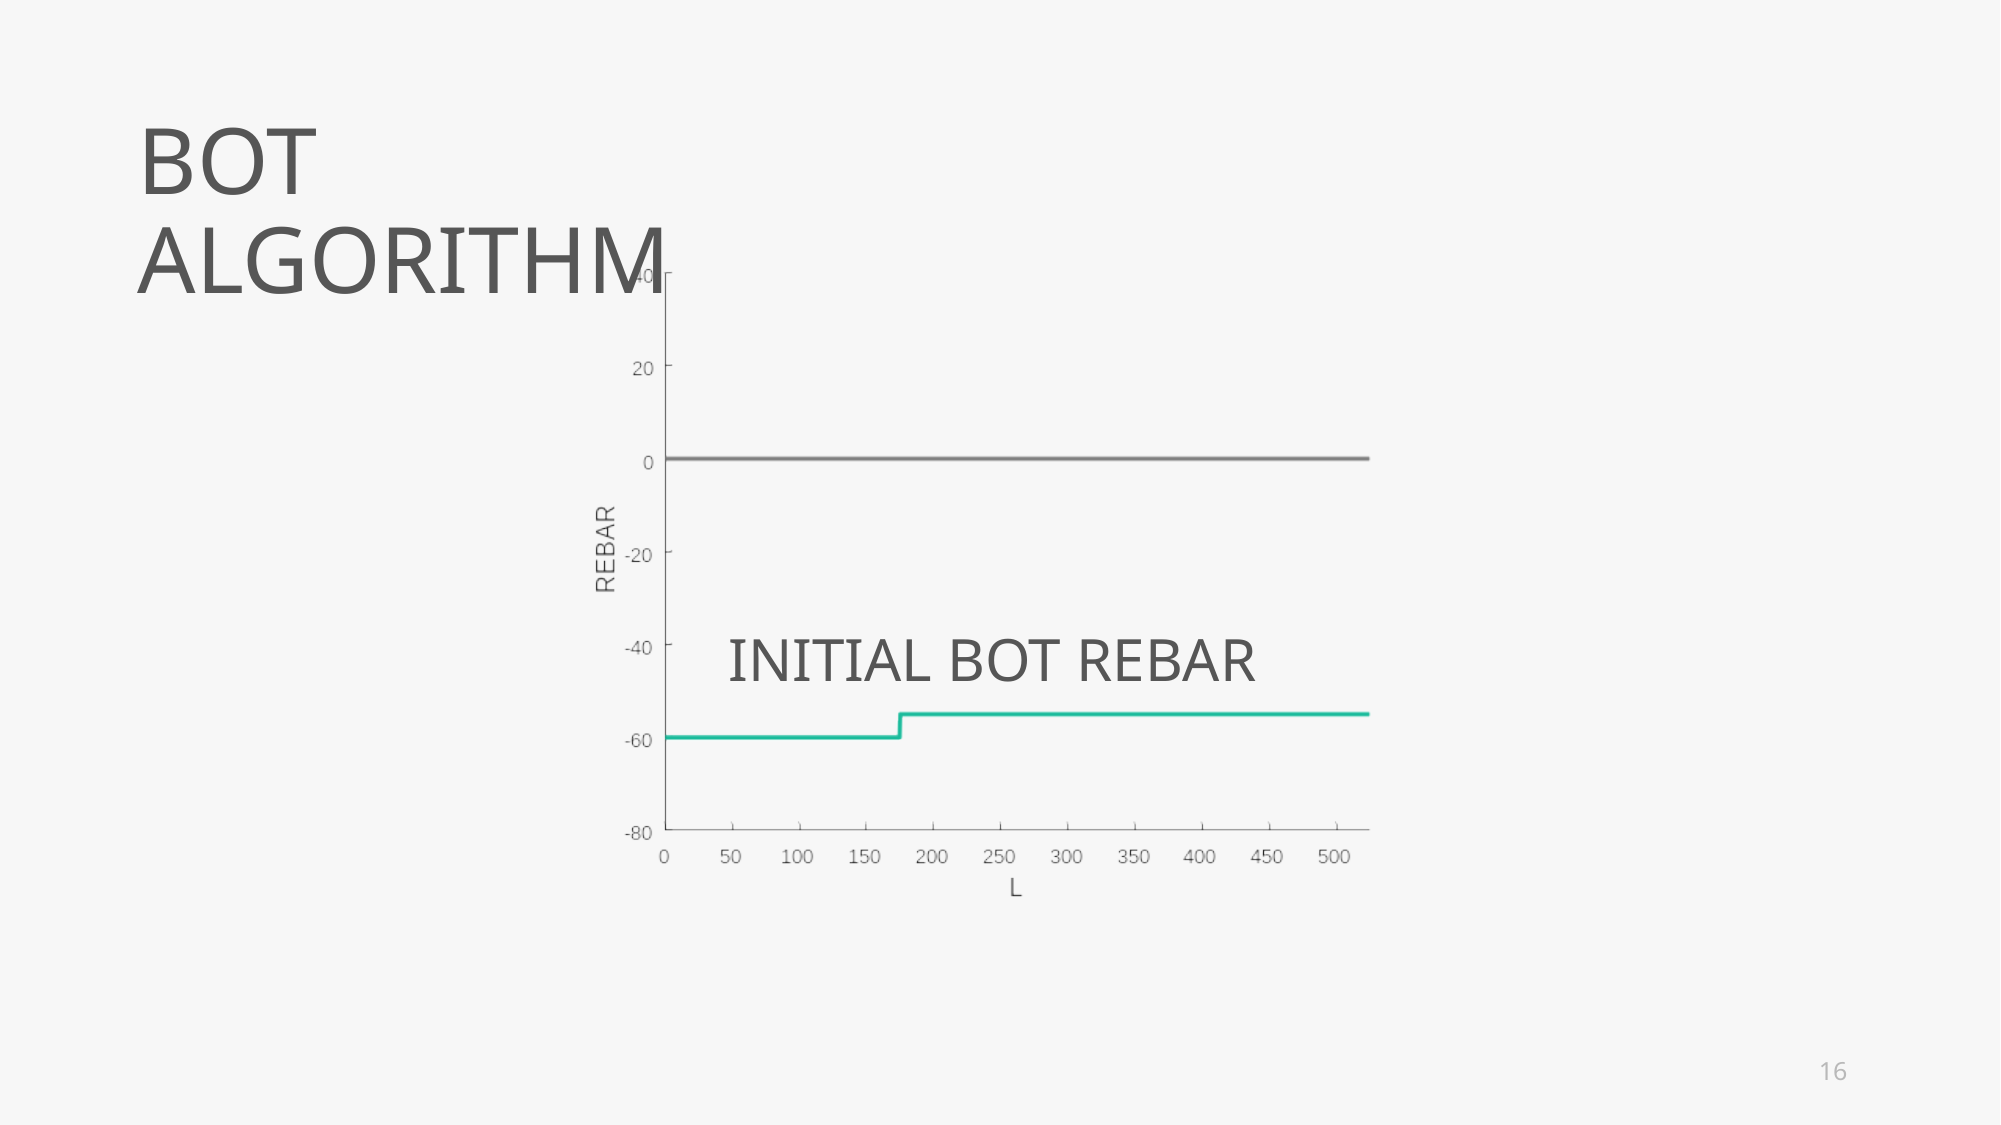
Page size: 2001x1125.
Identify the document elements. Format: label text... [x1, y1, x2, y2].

picture [546, 222, 1454, 903]
slide_number 16 [1412, 1042, 1863, 1103]
list BOT ALGORITHM [137, 108, 873, 224]
